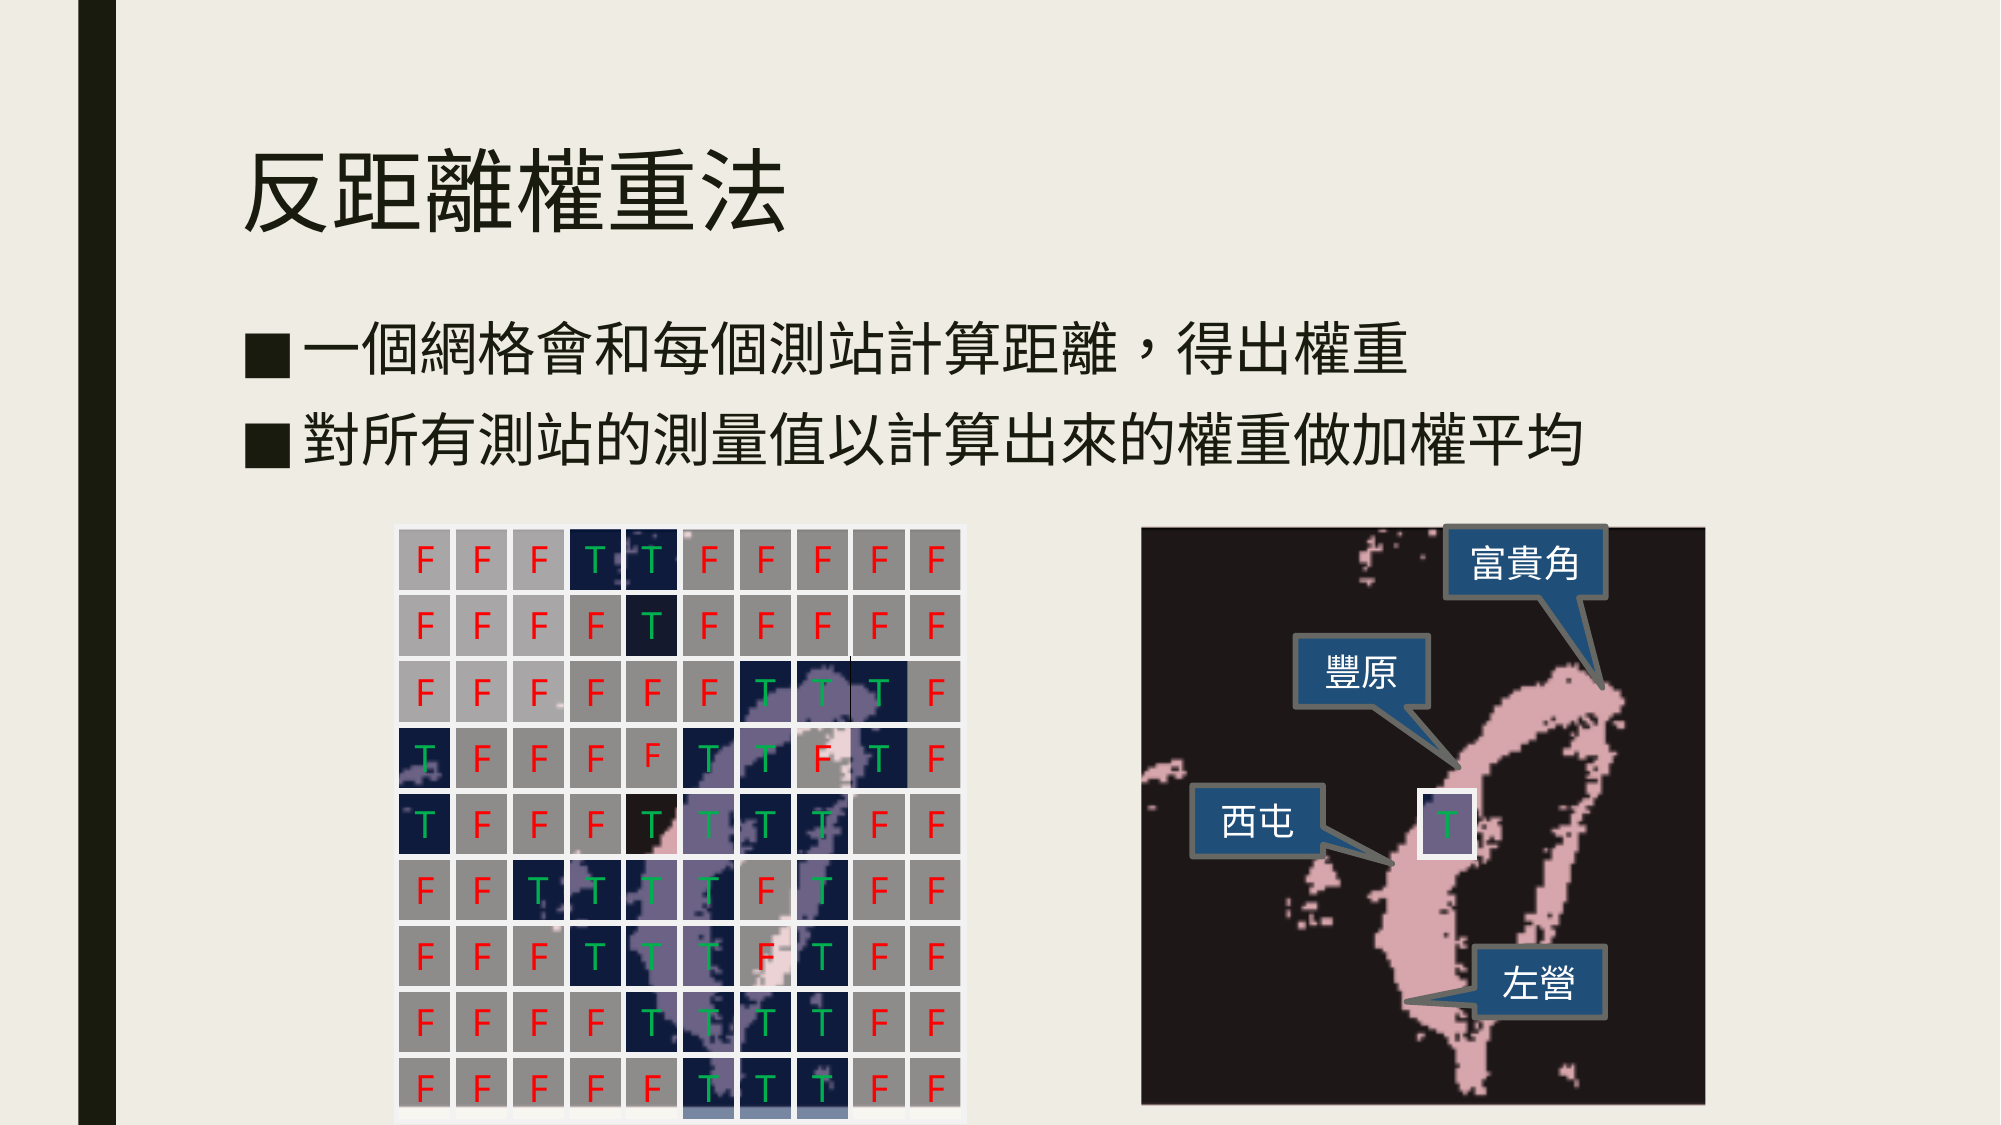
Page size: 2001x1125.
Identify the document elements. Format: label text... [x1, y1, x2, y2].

table_cell T [797, 1110, 848, 1119]
table_cell F [570, 1110, 621, 1119]
picture [396, 528, 961, 1110]
table_cell F [456, 1110, 507, 1119]
table_cell T [740, 1110, 791, 1119]
table_cell F [853, 1110, 905, 1119]
title 反距離權重法 [225, 112, 1925, 280]
table_cell F [910, 1110, 961, 1119]
table_cell F [513, 1110, 564, 1119]
list 一個網格會和每個測站計算距離，得出權重 對所有測站的測量值以計算出來的權重做加權平均 [225, 310, 1925, 1075]
table_cell F [399, 1110, 450, 1119]
picture [1141, 526, 1706, 1108]
table_cell F [626, 1110, 677, 1119]
table_cell T [683, 1110, 734, 1119]
